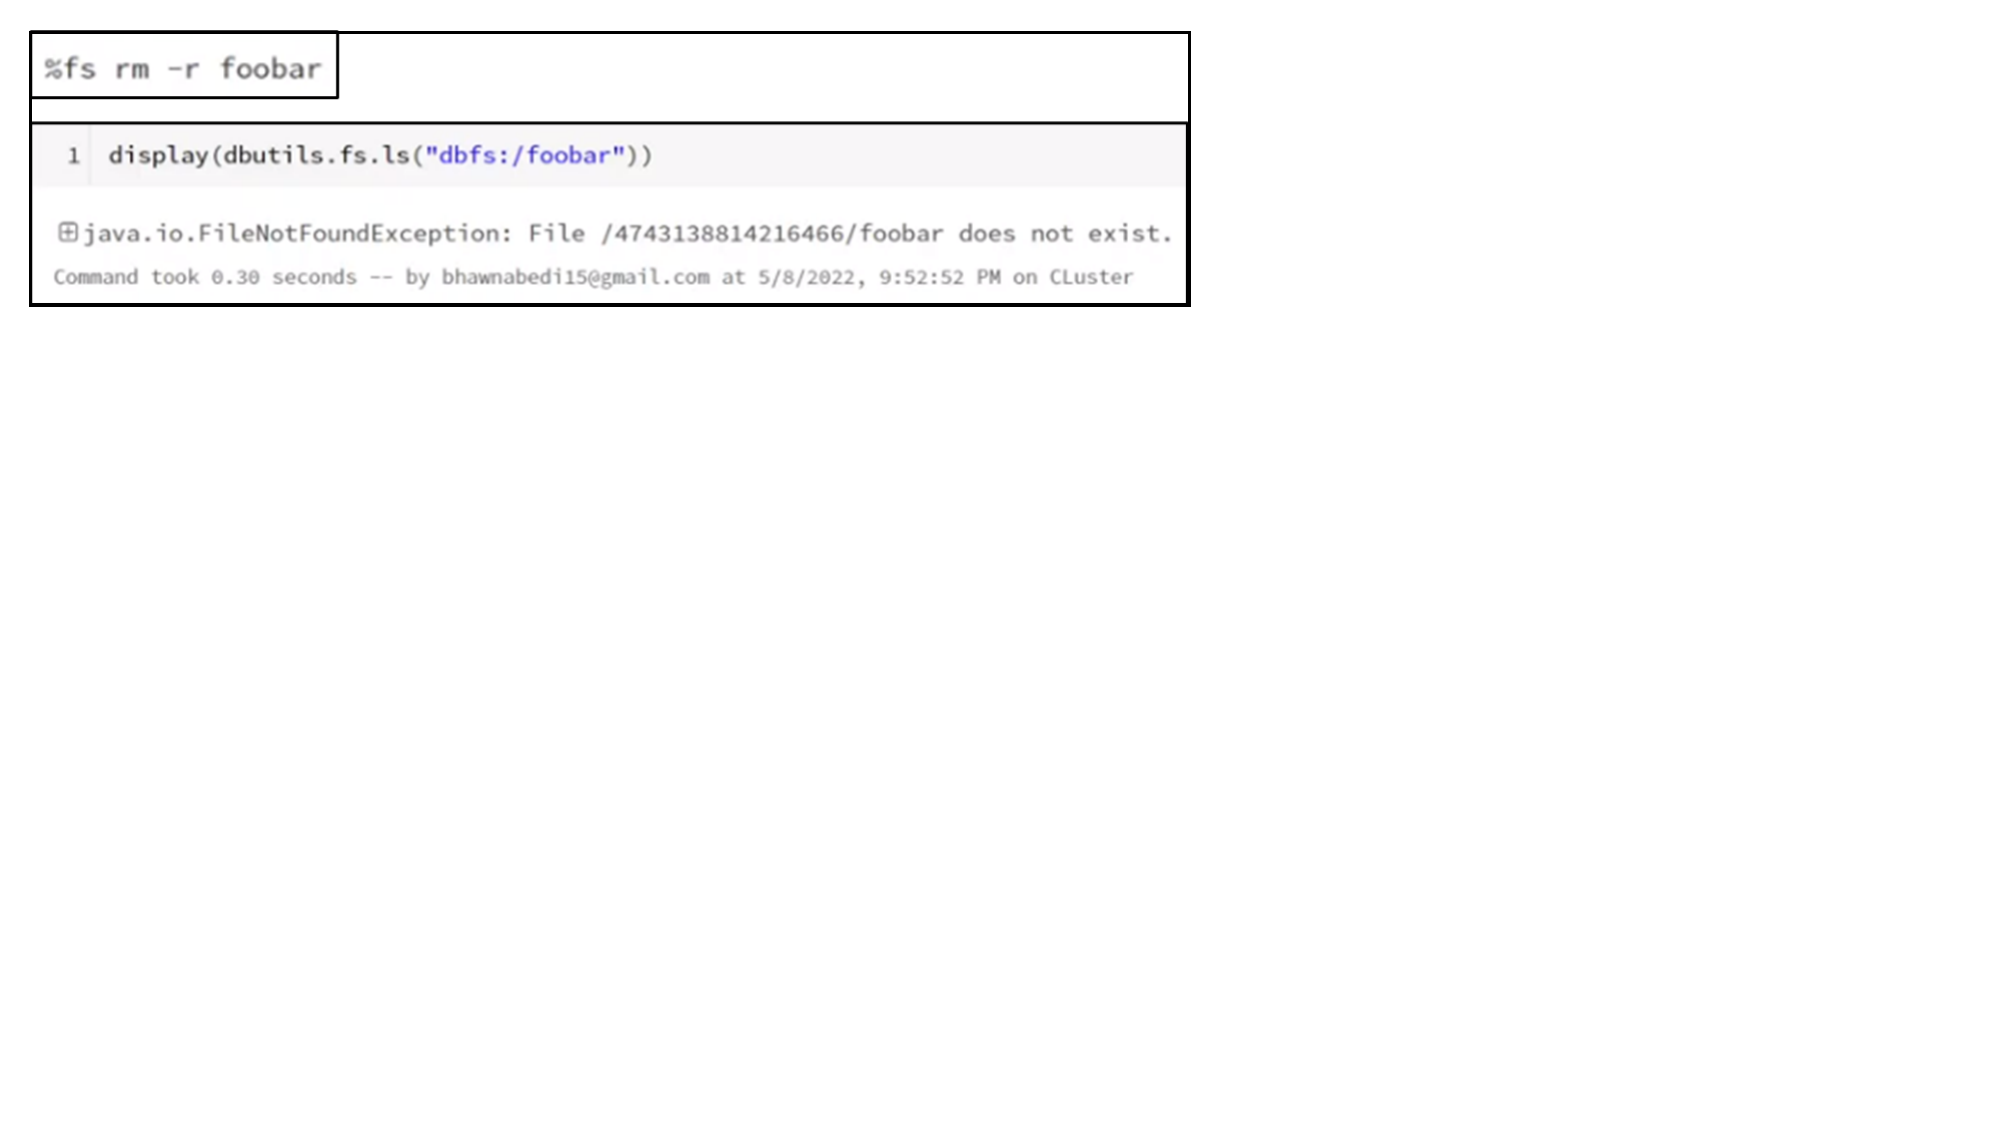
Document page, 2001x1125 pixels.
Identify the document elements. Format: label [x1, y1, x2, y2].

picture [29, 30, 1189, 306]
